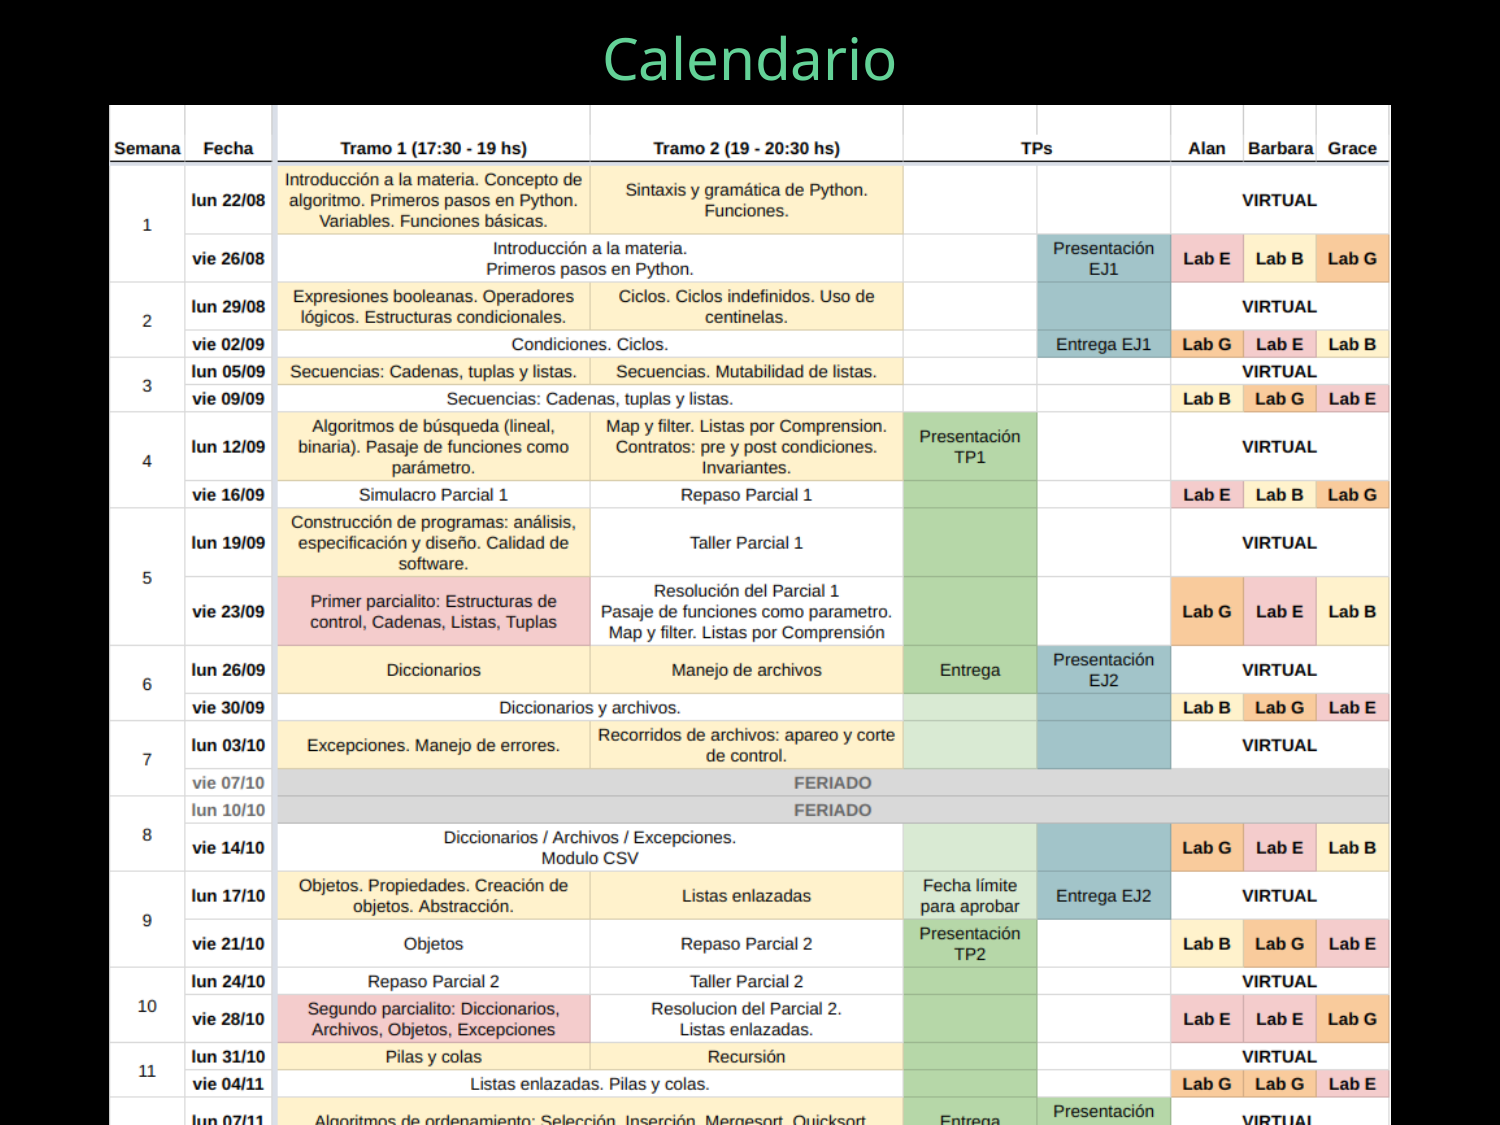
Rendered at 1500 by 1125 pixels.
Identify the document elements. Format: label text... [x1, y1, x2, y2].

picture [109, 105, 1391, 1125]
title Calendario [51, 6, 1449, 133]
